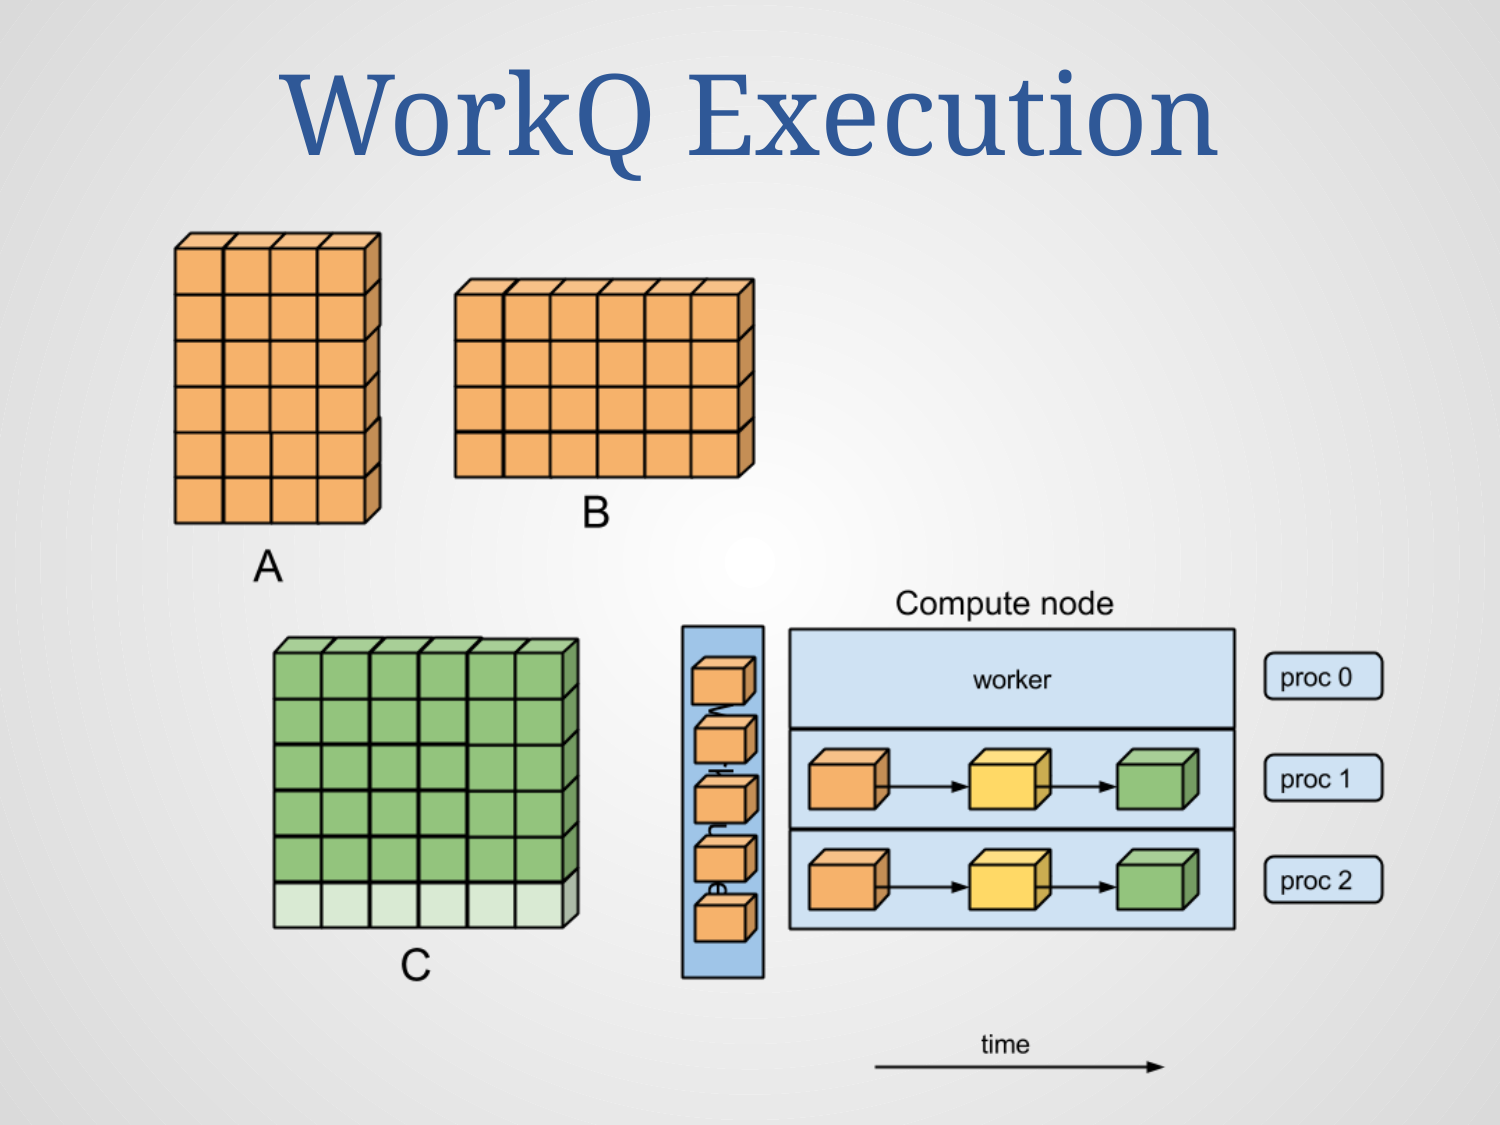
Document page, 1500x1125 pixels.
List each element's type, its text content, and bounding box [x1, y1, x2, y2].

text_box WorkQ Execution [74, 50, 1425, 313]
picture [79, 96, 1418, 1101]
